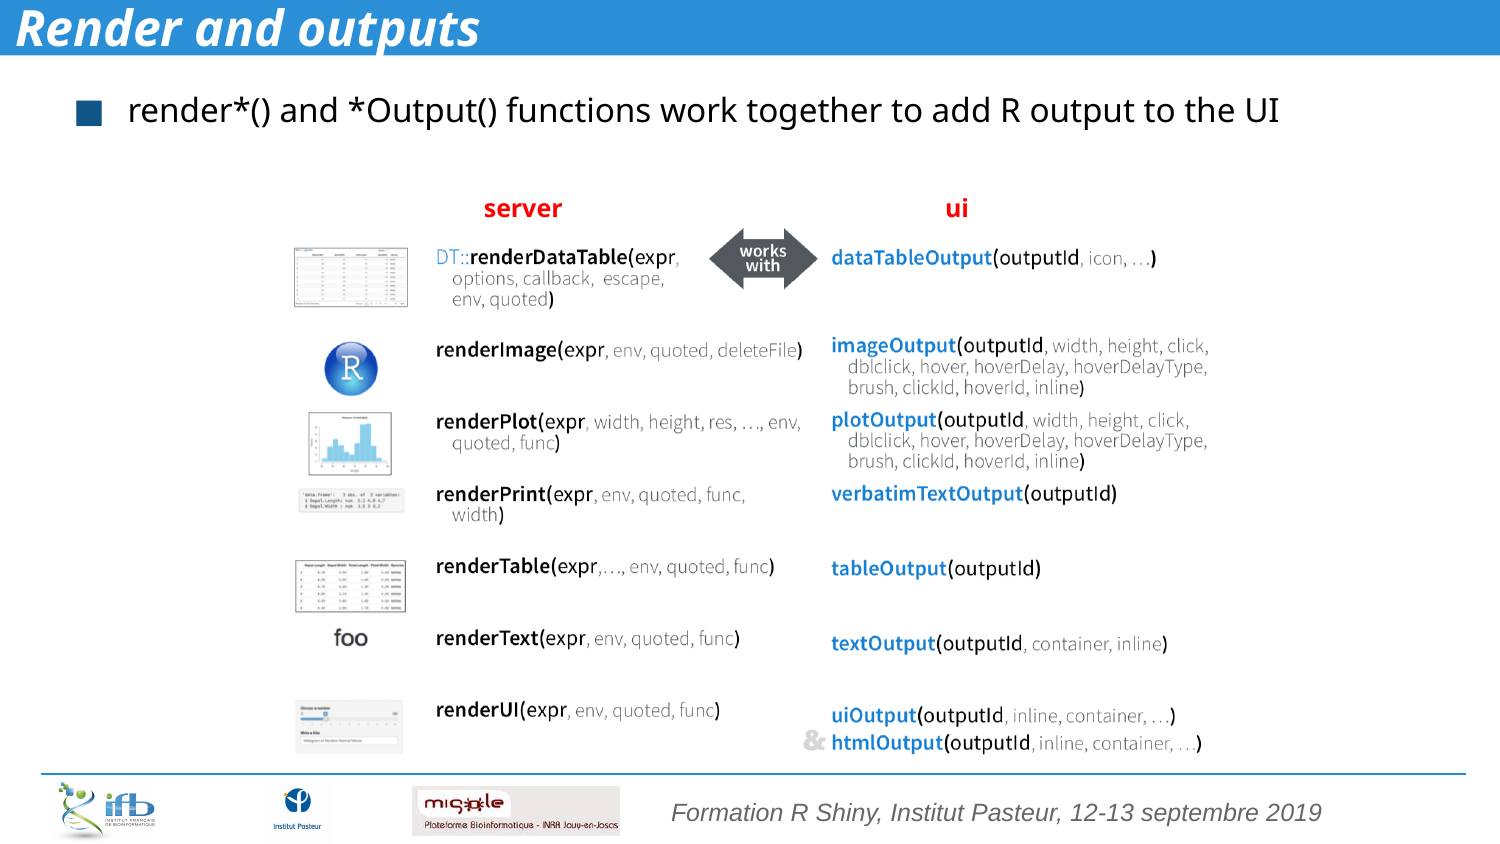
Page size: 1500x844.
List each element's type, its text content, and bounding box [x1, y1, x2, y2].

list render*() and *Output() functions work together to add R output to the UI [37, 74, 1469, 759]
picture [262, 778, 333, 844]
picture [51, 779, 158, 843]
title Render and outputs [0, 0, 1500, 56]
text_box ui [930, 185, 985, 222]
text_box server [469, 185, 578, 222]
picture [412, 786, 620, 836]
picture [285, 224, 1215, 759]
